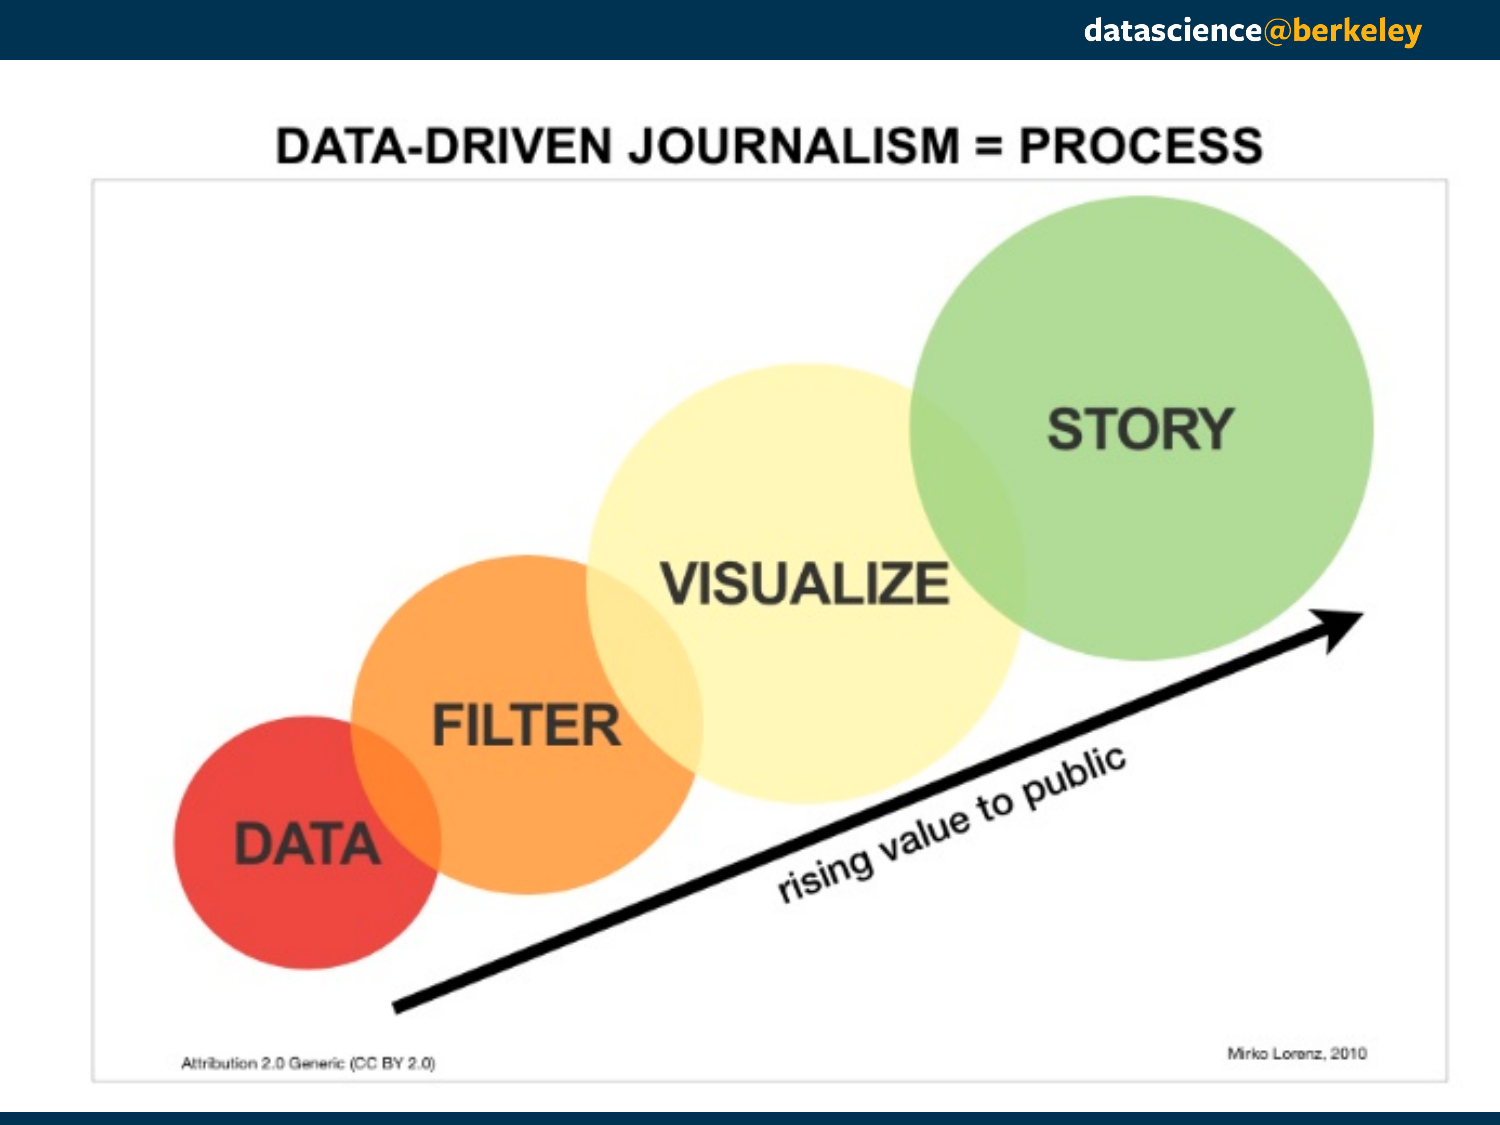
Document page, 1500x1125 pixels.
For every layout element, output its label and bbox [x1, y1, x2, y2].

picture [87, 88, 1463, 1088]
picture [1079, 10, 1431, 52]
